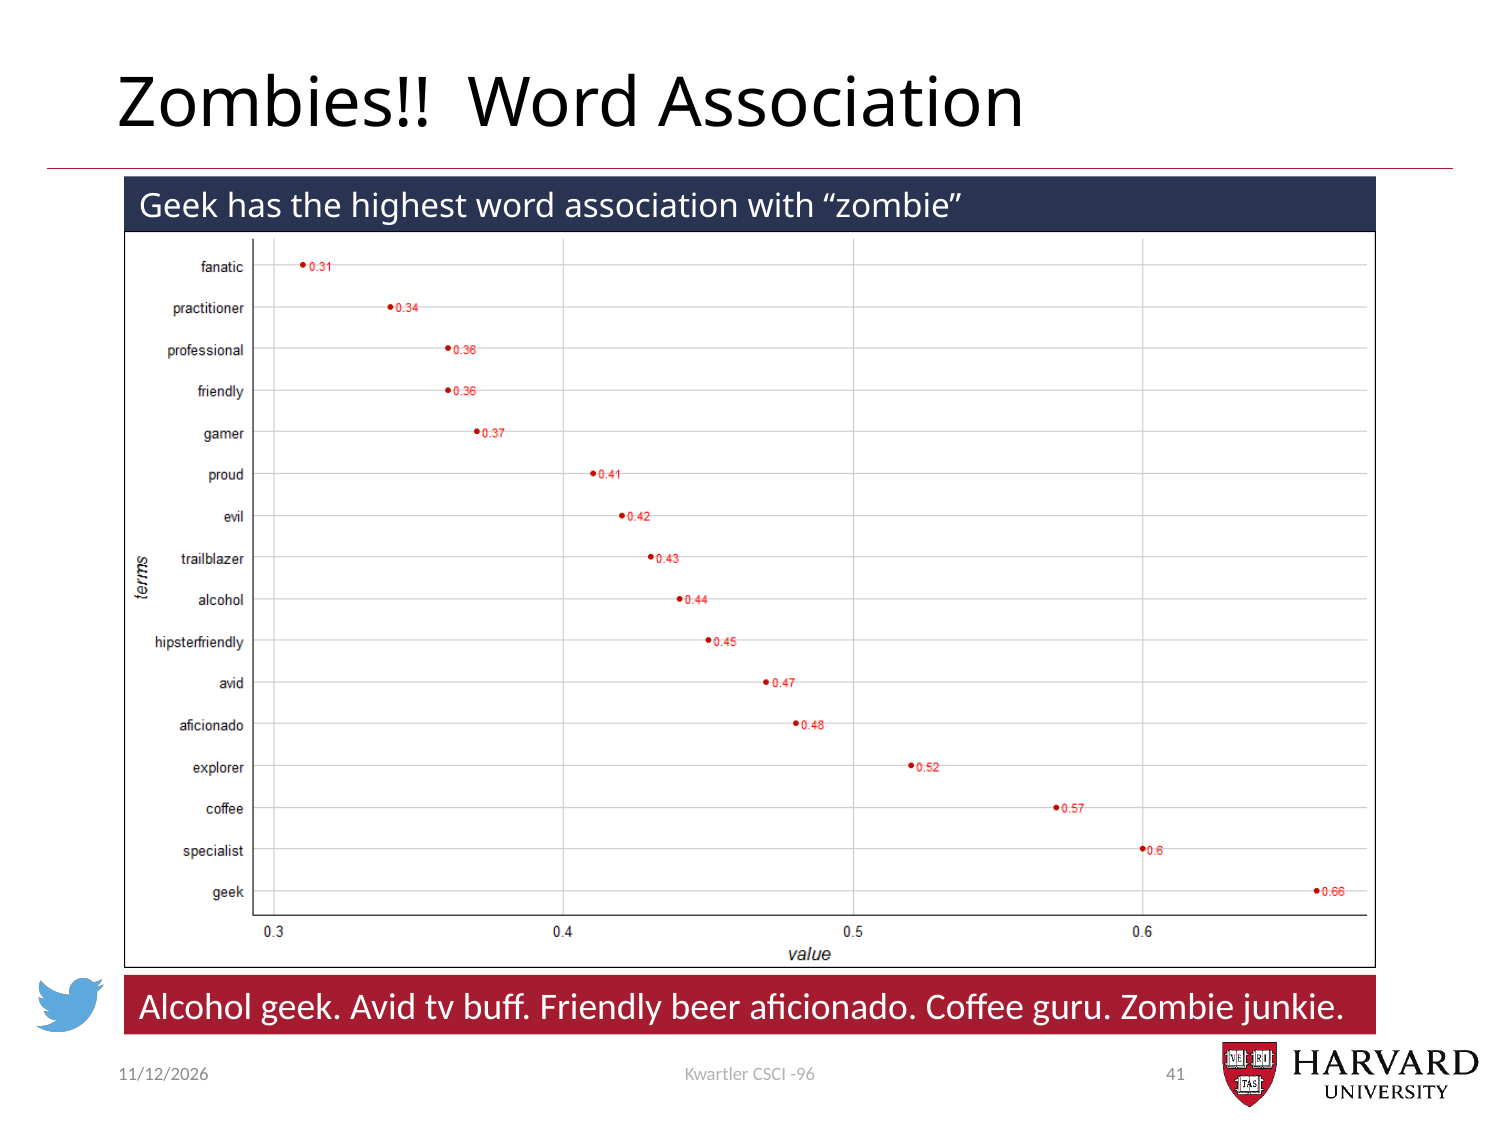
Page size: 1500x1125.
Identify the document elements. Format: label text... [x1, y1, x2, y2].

picture [1200, 1024, 1500, 1125]
text_box Geek has the highest word association with “zombie” [124, 176, 1376, 231]
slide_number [103, 1042, 441, 1103]
picture [36, 978, 104, 1033]
slide_number 41 [1059, 1042, 1200, 1103]
text_box Zombies!! Word Association [103, 59, 1397, 157]
picture [124, 231, 1376, 968]
text_box Alcohol geek. Avid tv buff. Friendly beer aficionado. Coffee guru. Zombie junkie. [124, 974, 1376, 1035]
footer Kwartler CSCI -96 [496, 1042, 1004, 1103]
